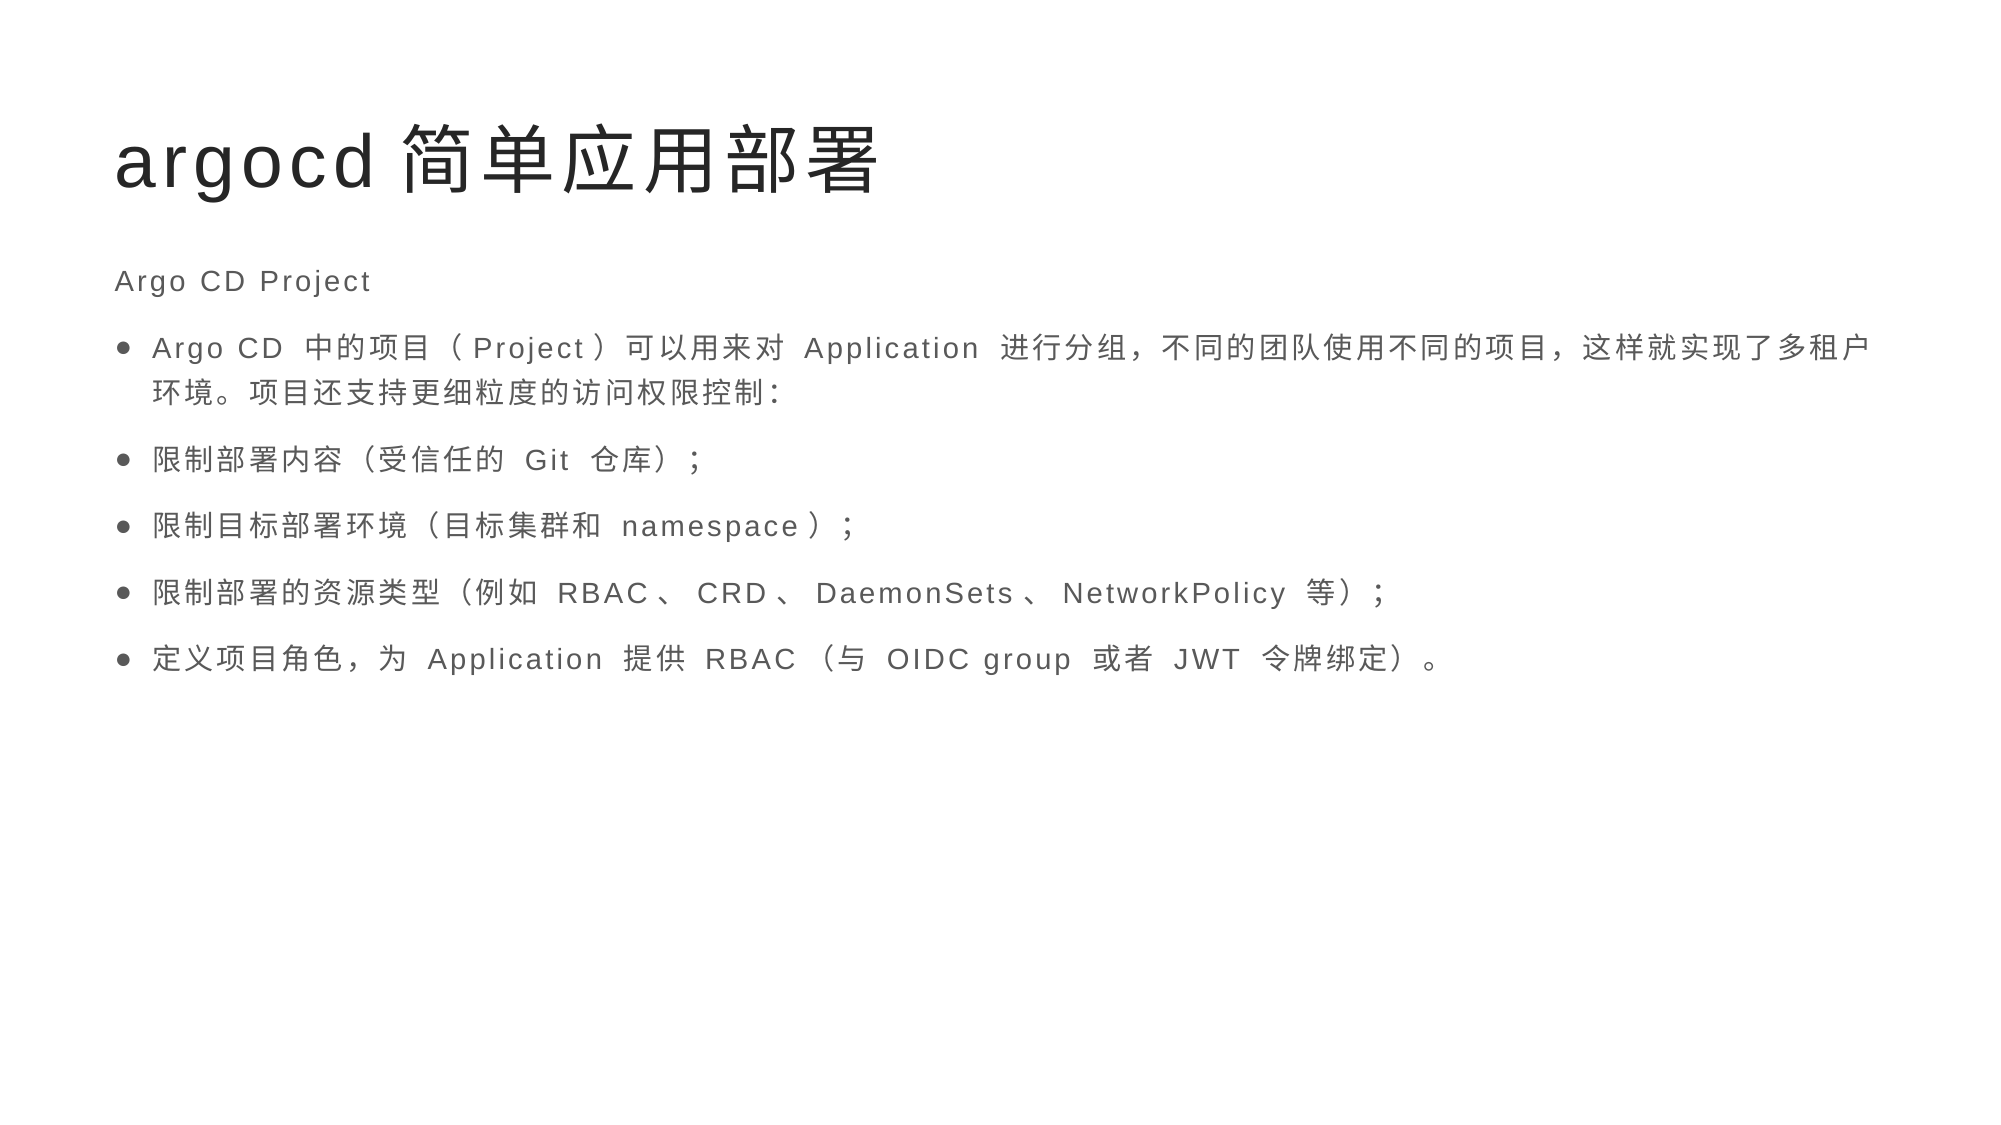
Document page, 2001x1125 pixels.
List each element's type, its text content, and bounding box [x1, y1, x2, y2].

title argocd简单应用部署 [99, 99, 1900, 216]
list Argo CD Project Argo CD 中的项目（Project）可以用来对 Application 进行分组，不同的团队使用不同的项目，这样就实现了多租户环境。项目还支持更细粒度的访问权限控制： 限制部署内容（受信任的 Git 仓库）； 限制目标部署环境（目标集群和 namespace）； 限制部署的资源类型（例如 RBAC、CRD、DaemonSets、NetworkPolicy 等）； 定义项目角色，为 Application 提供 RBAC（与 OIDC group 或者 JWT 令牌绑定）。 [99, 244, 1900, 1026]
